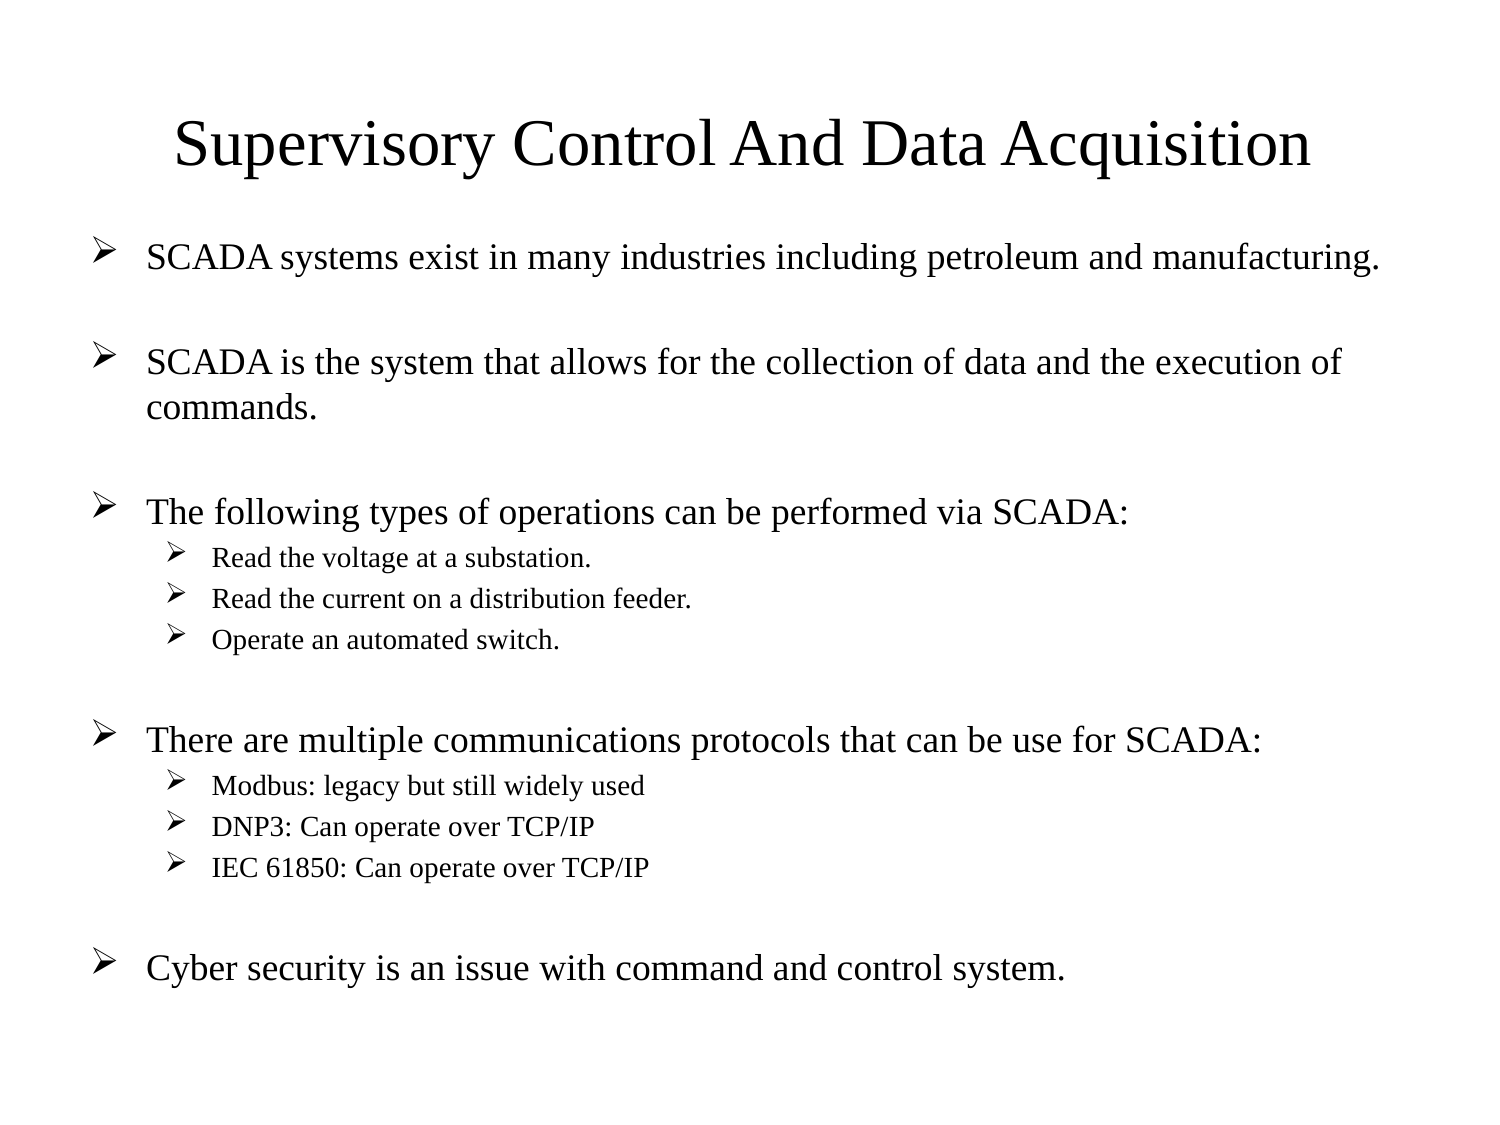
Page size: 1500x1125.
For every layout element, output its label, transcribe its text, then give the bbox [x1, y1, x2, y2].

text_box [49, 200, 1463, 1125]
text_box SCADA systems exist in many industries including petroleum and manufacturing. SCADA is the system that allows for the collection of data and the execution of commands. The following types of operations can be performed via SCADA: Read the voltage at a substation. Read the current on a distribution feeder. Operate an automated switch. There are multiple communications protocols that can be use for SCADA: Modbus: legacy but still widely used DNP3: Can operate over TCP/IP IEC 61850: Can operate over TCP/IP Cyber security is an issue with command and control system. [74, 224, 1413, 1050]
title Supervisory Control And Data Acquisition [37, 45, 1450, 233]
